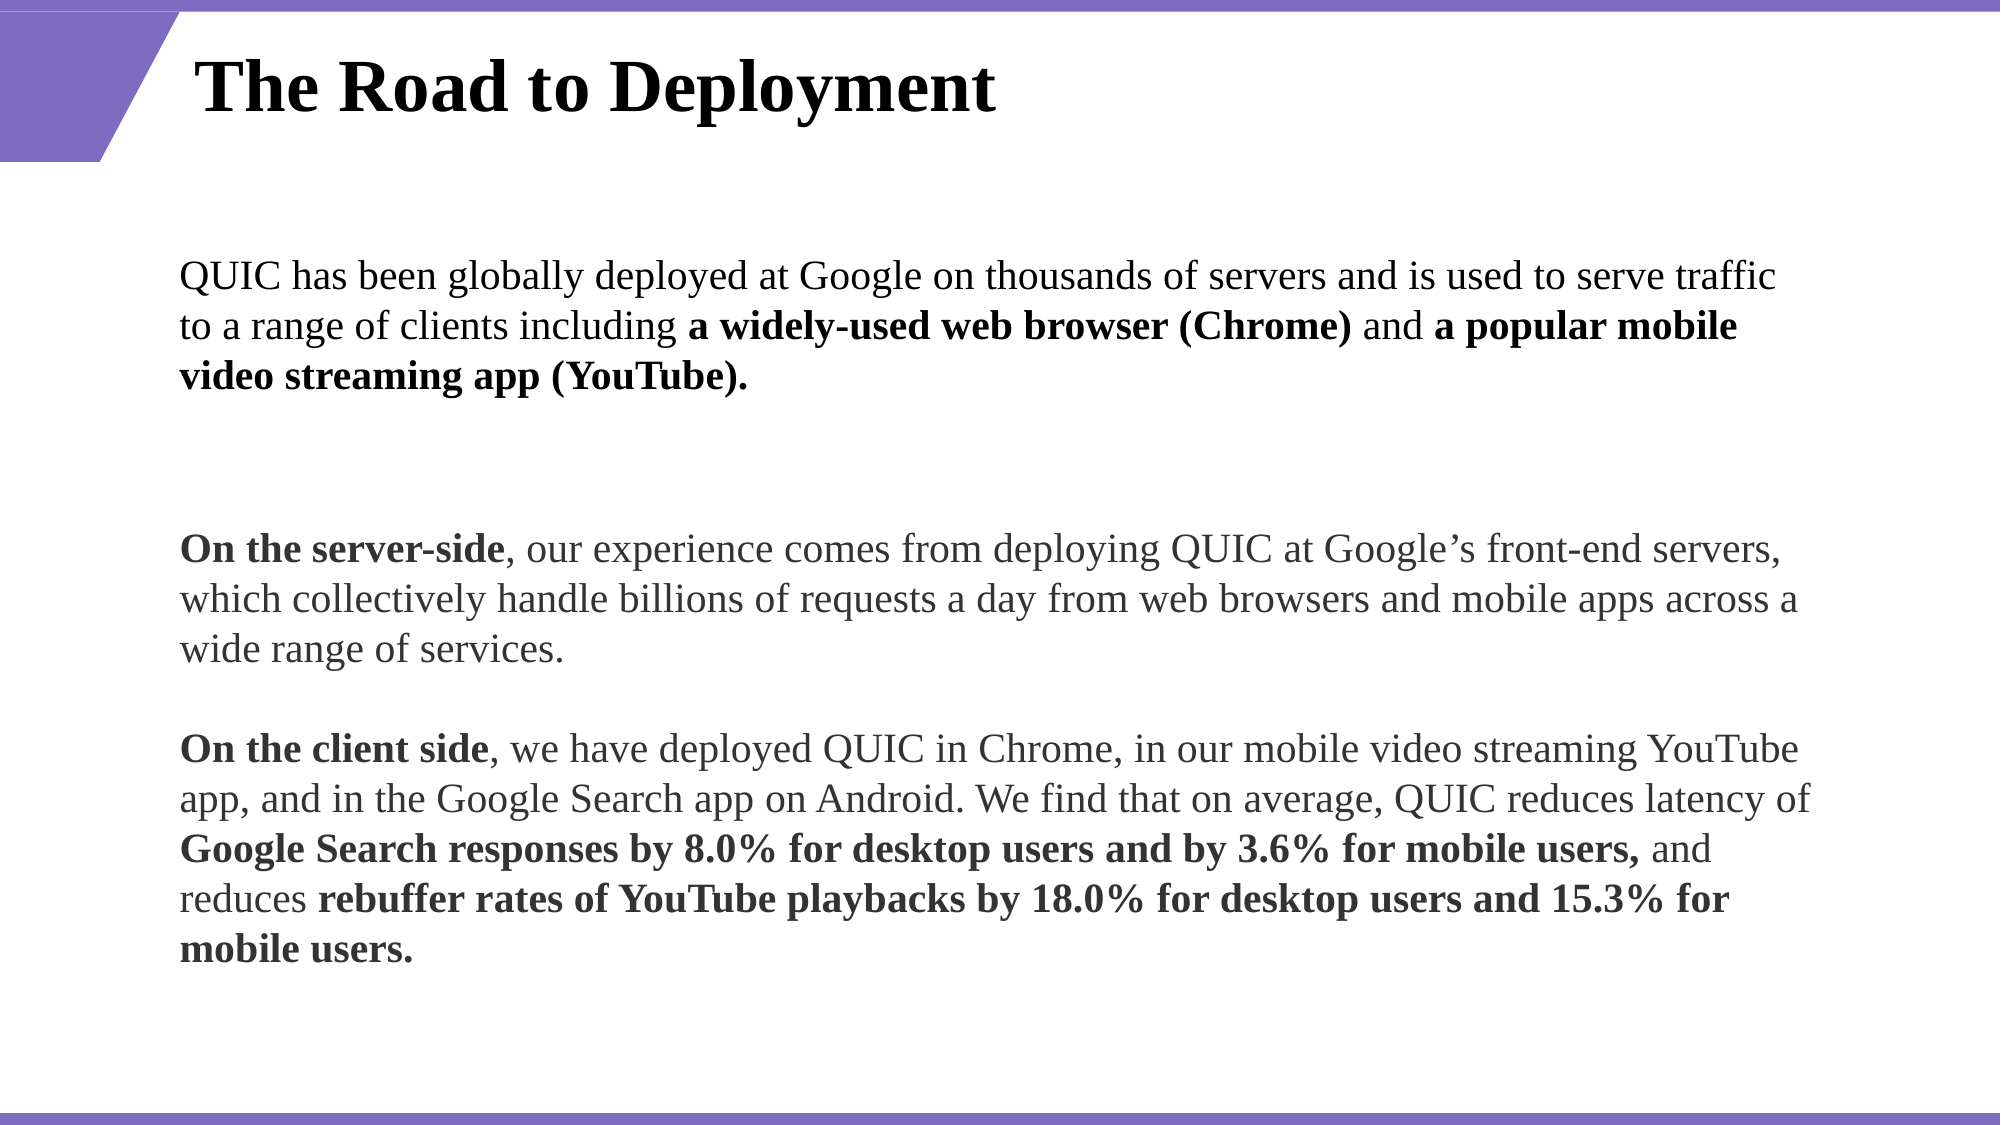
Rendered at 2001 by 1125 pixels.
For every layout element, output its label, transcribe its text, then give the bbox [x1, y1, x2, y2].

text_box On the server-side, our experience comes from deploying QUIC at Google’s front-end servers, which collectively handle billions of requests a day from web browsers and mobile apps across a wide range of services. On the client side, we have deployed QUIC in Chrome, in our mobile video streaming YouTube app, and in the Google Search app on Android. We find that on average, QUIC reduces latency of Google Search responses by 8.0% for desktop users and by 3.6% for mobile users, and reduces rebuffer rates of YouTube playbacks by 18.0% for desktop users and 15.3% for mobile users. [164, 513, 1836, 979]
text_box QUIC has been globally deployed at Google on thousands of servers and is used to serve traffic to a range of clients including a widely-used web browser (Chrome) and a popular mobile video streaming app (YouTube). [164, 240, 1836, 406]
title The Road to Deployment [179, 11, 1863, 162]
